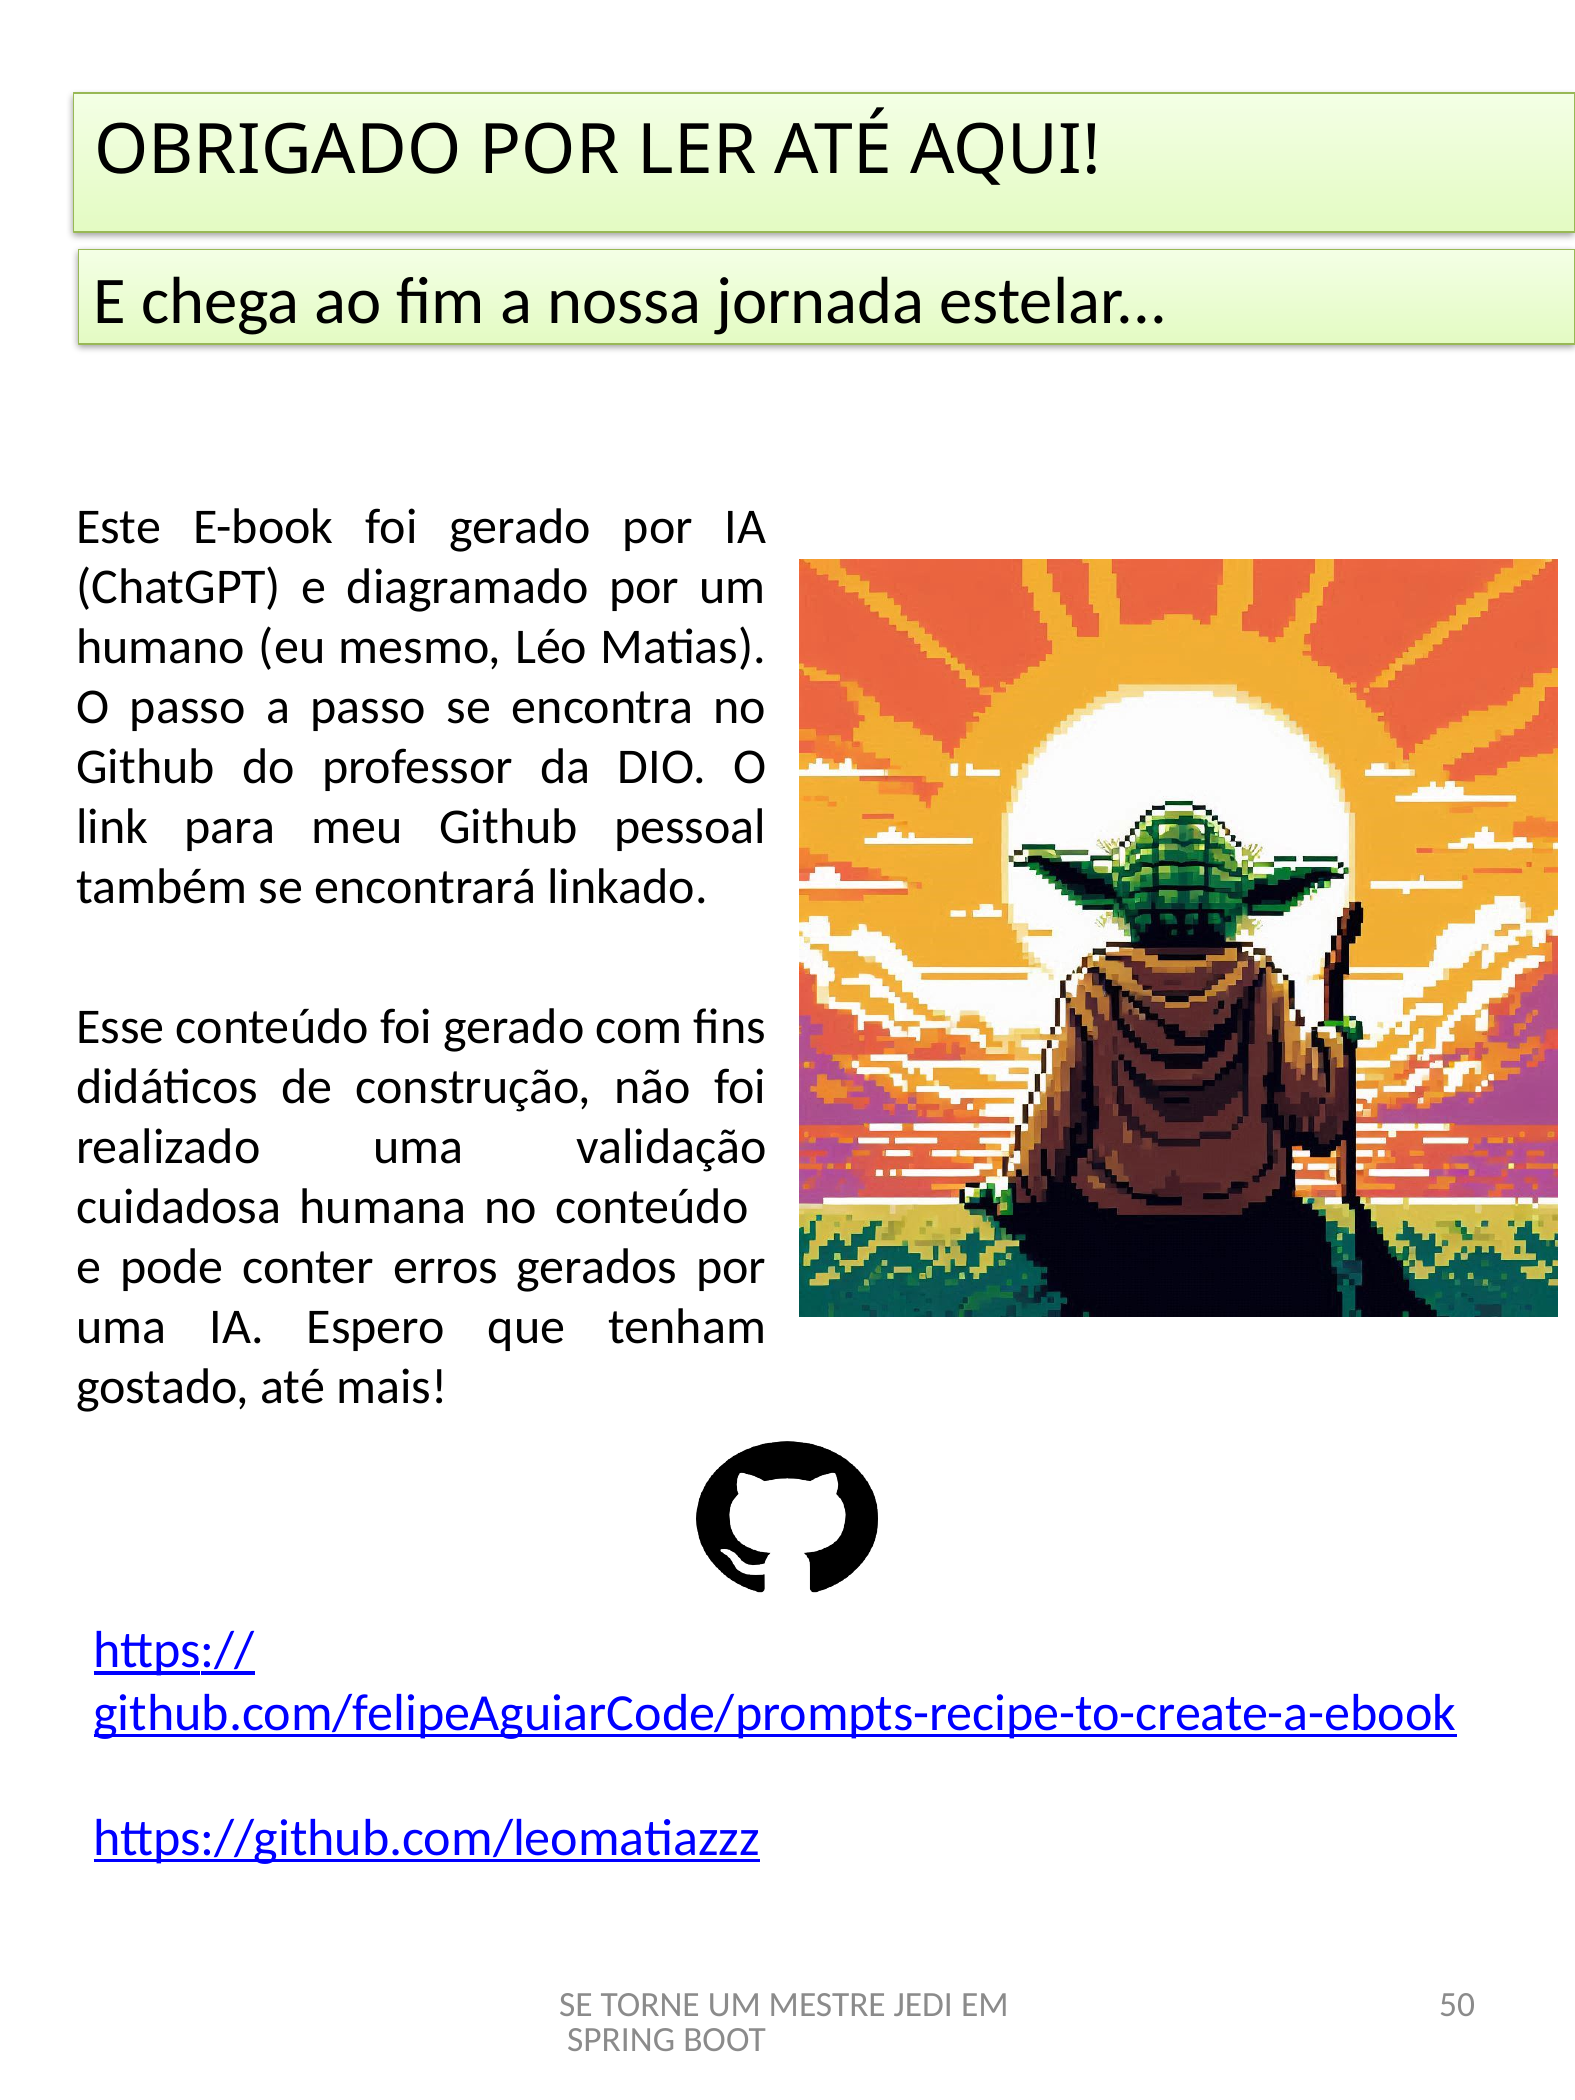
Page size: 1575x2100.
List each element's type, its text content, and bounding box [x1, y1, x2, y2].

picture [696, 1439, 879, 1594]
title OBRIGADO POR LER ATÉ AQUI! [73, 92, 1575, 233]
text_box https://github.com/felipeAguiarCode/prompts-recipe-to-create-a-ebook https://github.com/leomatiazzz [78, 1546, 1497, 1874]
footer SE TORNE UM MESTRE JEDI EM SPRING BOOT [538, 1946, 1037, 2059]
picture [799, 559, 1558, 1317]
slide_number 50 [1128, 1946, 1497, 2059]
text_box E chega ao fim a nossa jornada estelar... [78, 249, 1575, 345]
list Este E-book foi gerado por IA (ChatGPT) e diagramado por um humano (eu mesmo, Léo Matias). O passo a passo se encontra no Github do professor da DIO. O link para meu Github pessoal também se encontrará linkado. Esse conteúdo foi gerado com fins didáticos de construção, não foi realizado uma validação cuidadosa humana no conteúdo e pode conter erros gerados por uma IA. Espero que tenham gostado, até mais! [55, 483, 788, 1523]
